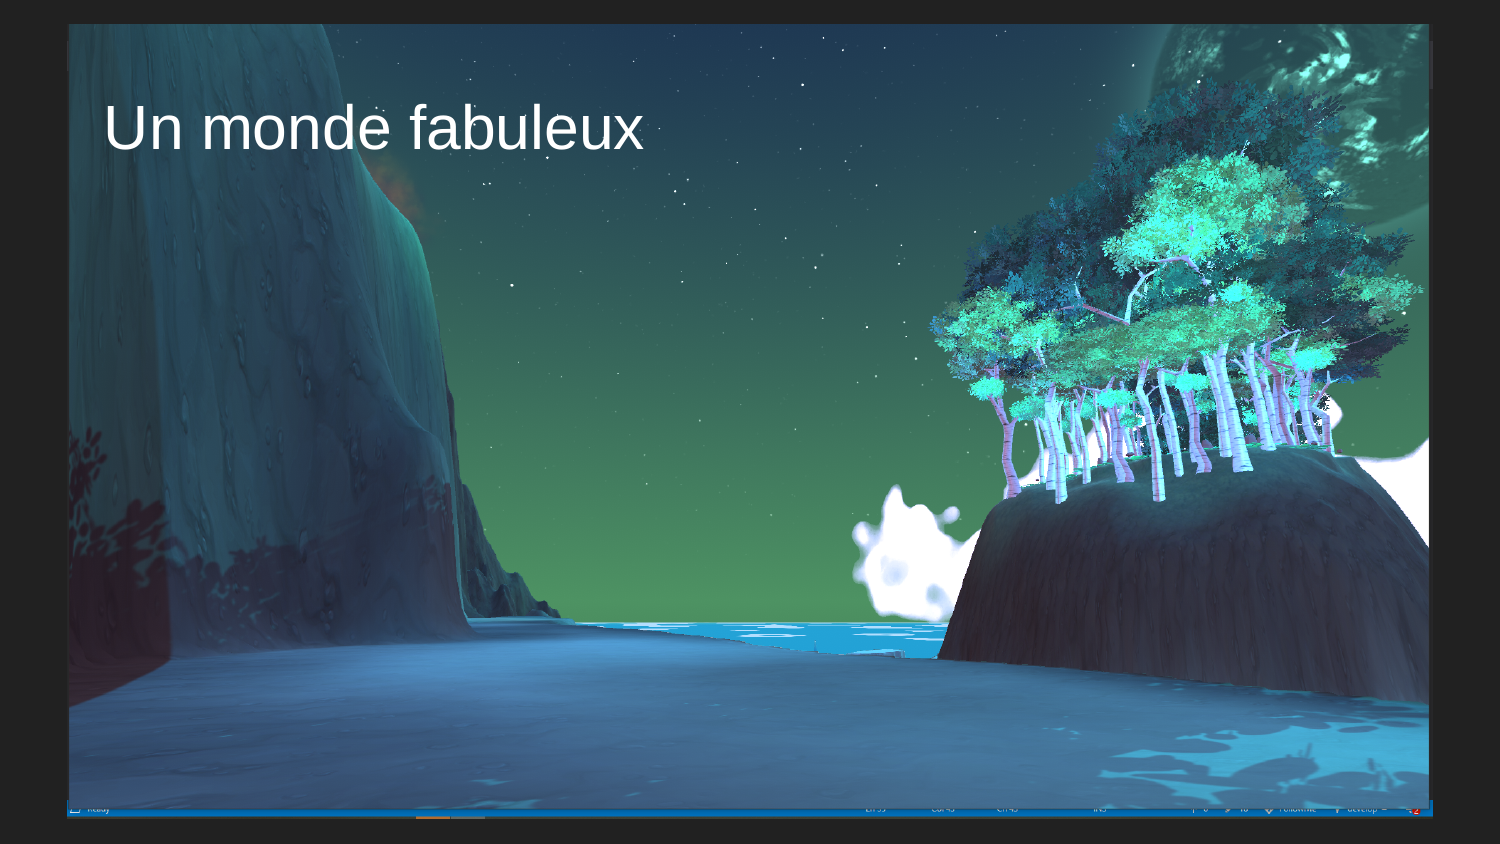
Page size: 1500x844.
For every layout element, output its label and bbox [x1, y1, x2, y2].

picture [66, 24, 1433, 819]
